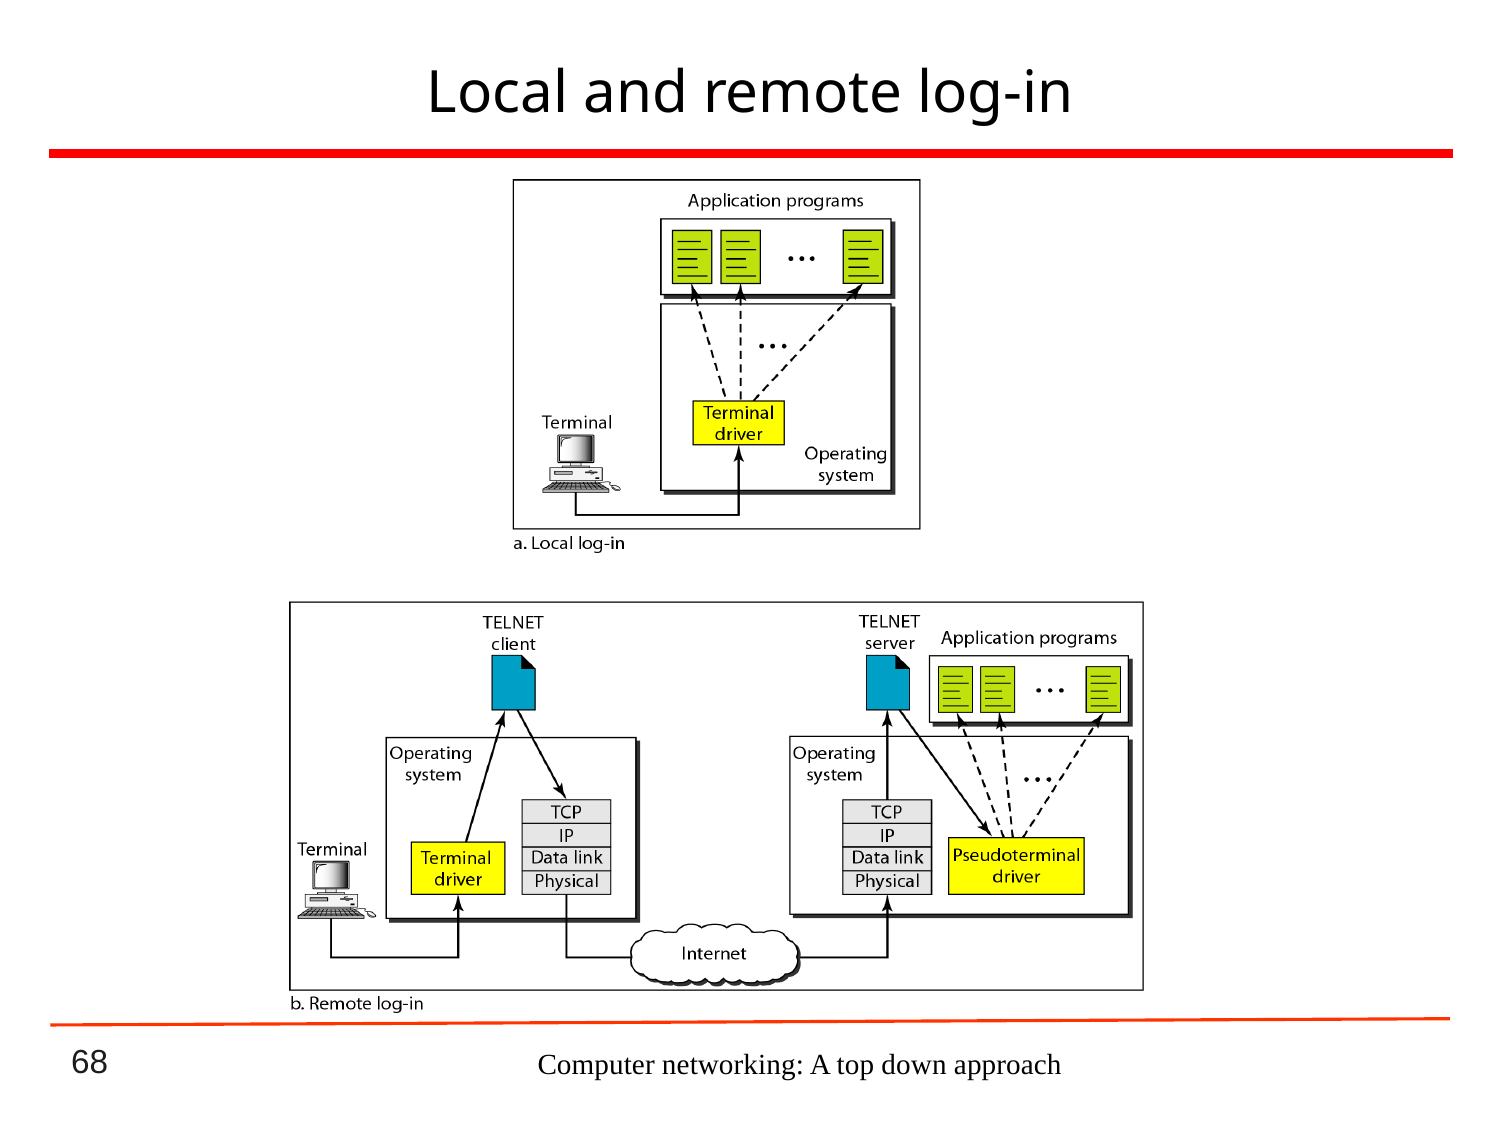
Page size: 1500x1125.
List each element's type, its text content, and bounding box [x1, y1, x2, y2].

picture [288, 178, 1144, 1014]
footer Computer networking: A top down approach [512, 1037, 1088, 1089]
title Local and remote log-in [52, 37, 1448, 141]
